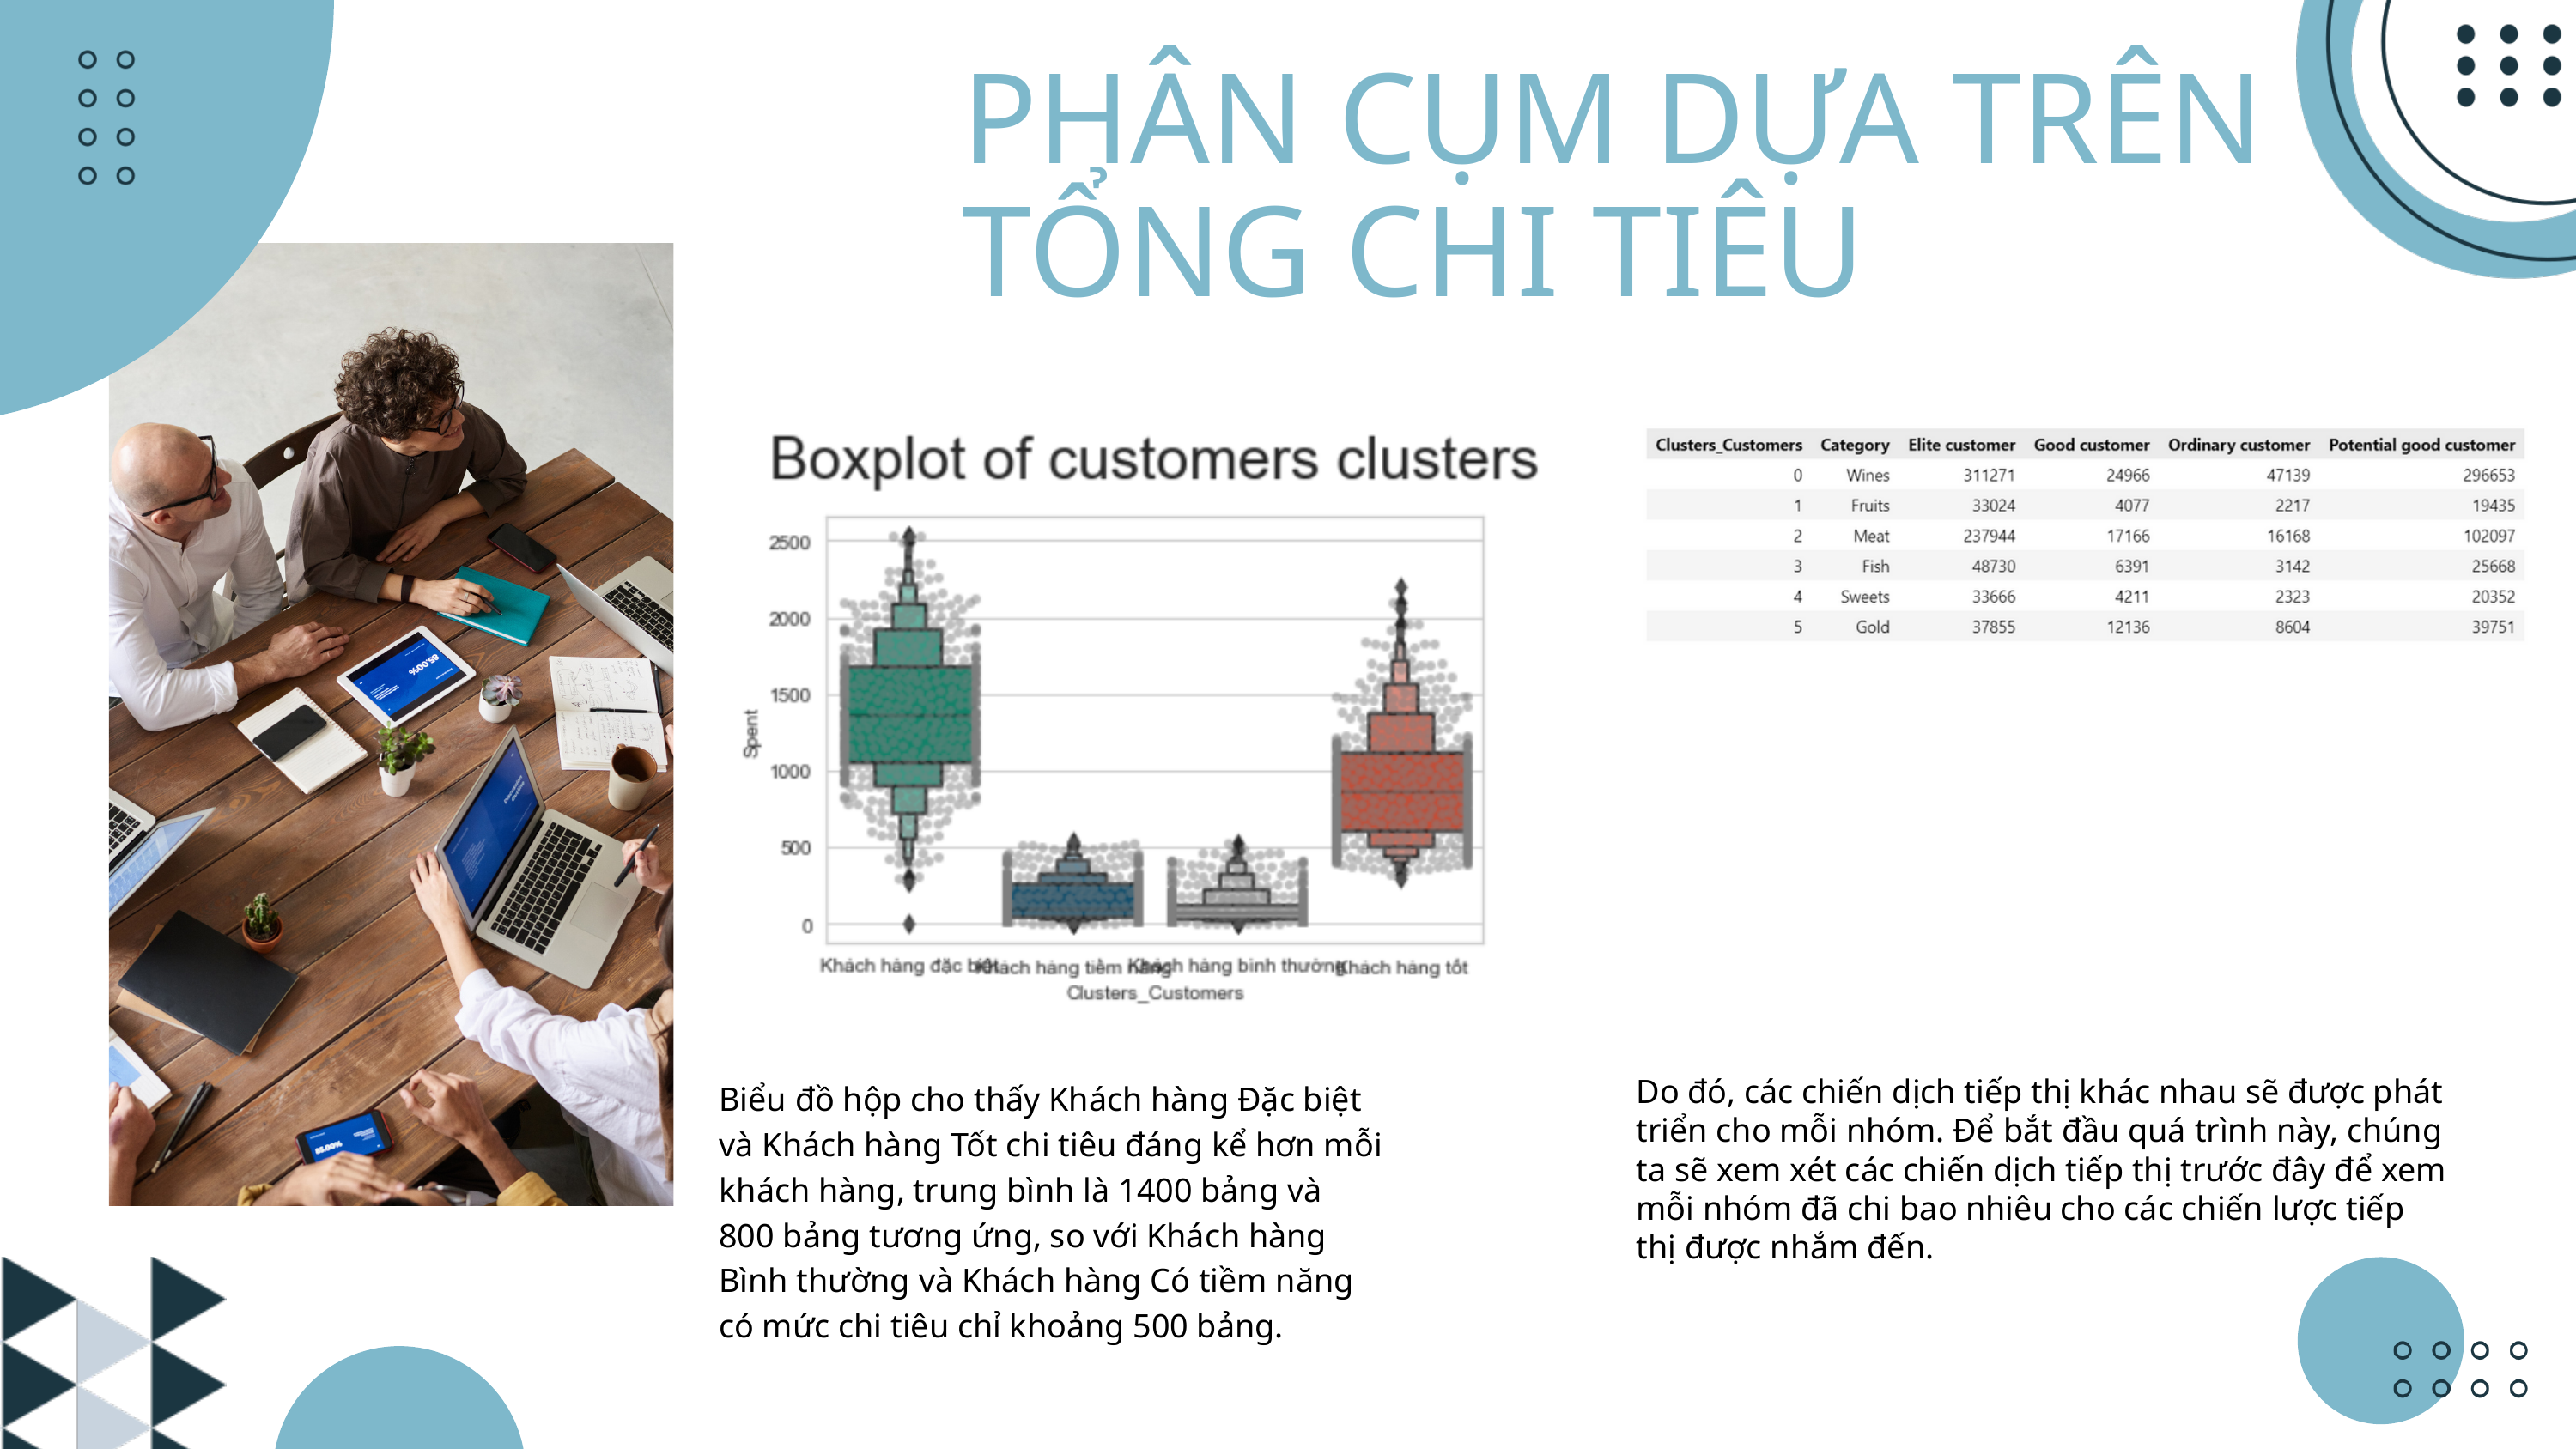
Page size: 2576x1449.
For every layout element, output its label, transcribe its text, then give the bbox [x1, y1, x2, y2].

picture [699, 415, 2536, 1033]
picture [2393, 1340, 2536, 1404]
picture [38, 82, 180, 145]
text_box Do đó, các chiến dịch tiếp thị khác nhau sẽ được phát triển cho mỗi nhóm. Để bắt đầu quá trình này, chúng ta sẽ xem xét các chiến dịch tiếp thị trước đây để xem mỗi nhóm đã chi bao nhiêu cho các chiến lược tiếp thị được nhắm đến. [1636, 1070, 2452, 1343]
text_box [2297, 1257, 2465, 1425]
text_box Biểu đồ hộp cho thấy Khách hàng Đặc biệt và Khách hàng Tốt chi tiêu đáng kể hơn mỗi khách hàng, trung bình là 1400 bảng và 800 bảng tương ứng, so với Khách hàng Bình thường và Khách hàng Có tiềm năng có mức chi tiêu chỉ khoảng 500 bảng. [719, 1072, 1386, 1390]
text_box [108, 243, 674, 1206]
picture [2265, 0, 2576, 310]
text_box PHÂN CỤM DỰA TRÊN TỔNG CHI TIÊU [962, 56, 2311, 322]
picture [0, 1257, 227, 1449]
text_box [271, 1345, 527, 1449]
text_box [0, 0, 534, 226]
